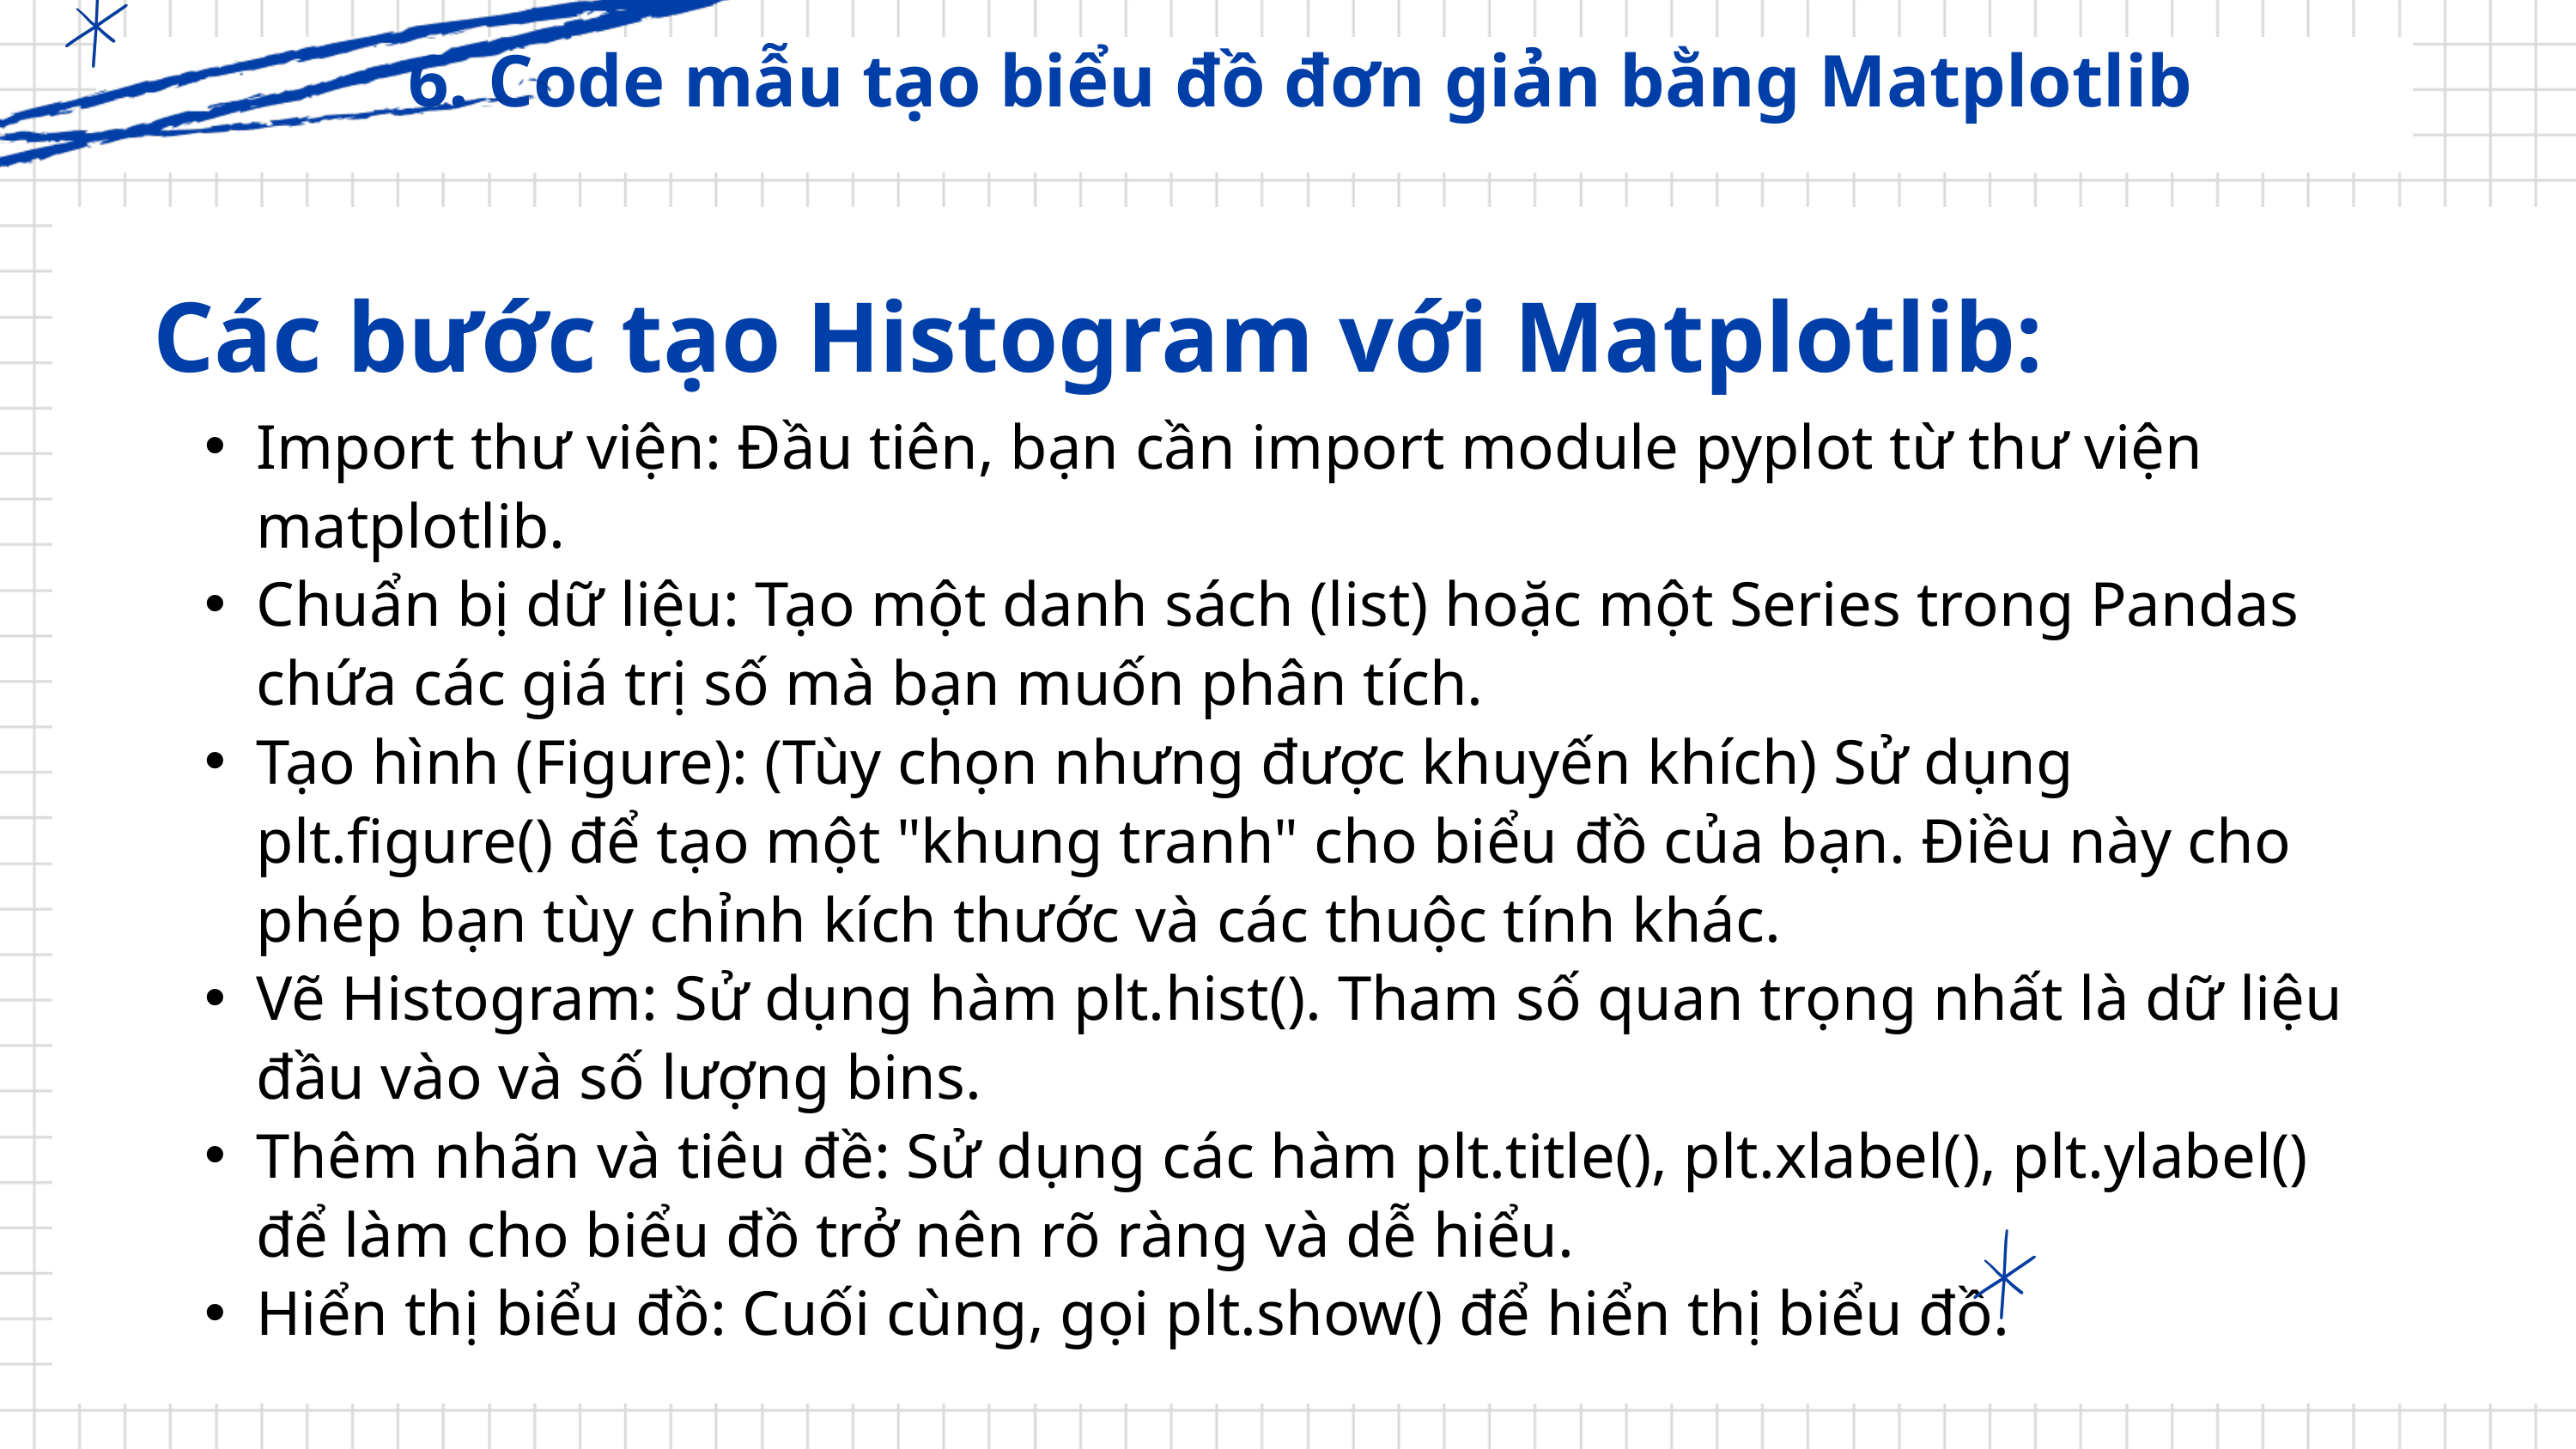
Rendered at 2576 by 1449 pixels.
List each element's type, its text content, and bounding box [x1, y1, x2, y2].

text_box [96, 36, 2414, 173]
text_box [52, 207, 2576, 1404]
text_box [153, 270, 2356, 1342]
text_box [65, 0, 128, 68]
text_box [0, 208, 2576, 1449]
text_box [0, 0, 769, 208]
text_box [769, 0, 2576, 204]
text_box 6. Code mẫu tạo biểu đồ đơn giản bằng Matplotlib [769, 35, 2506, 203]
